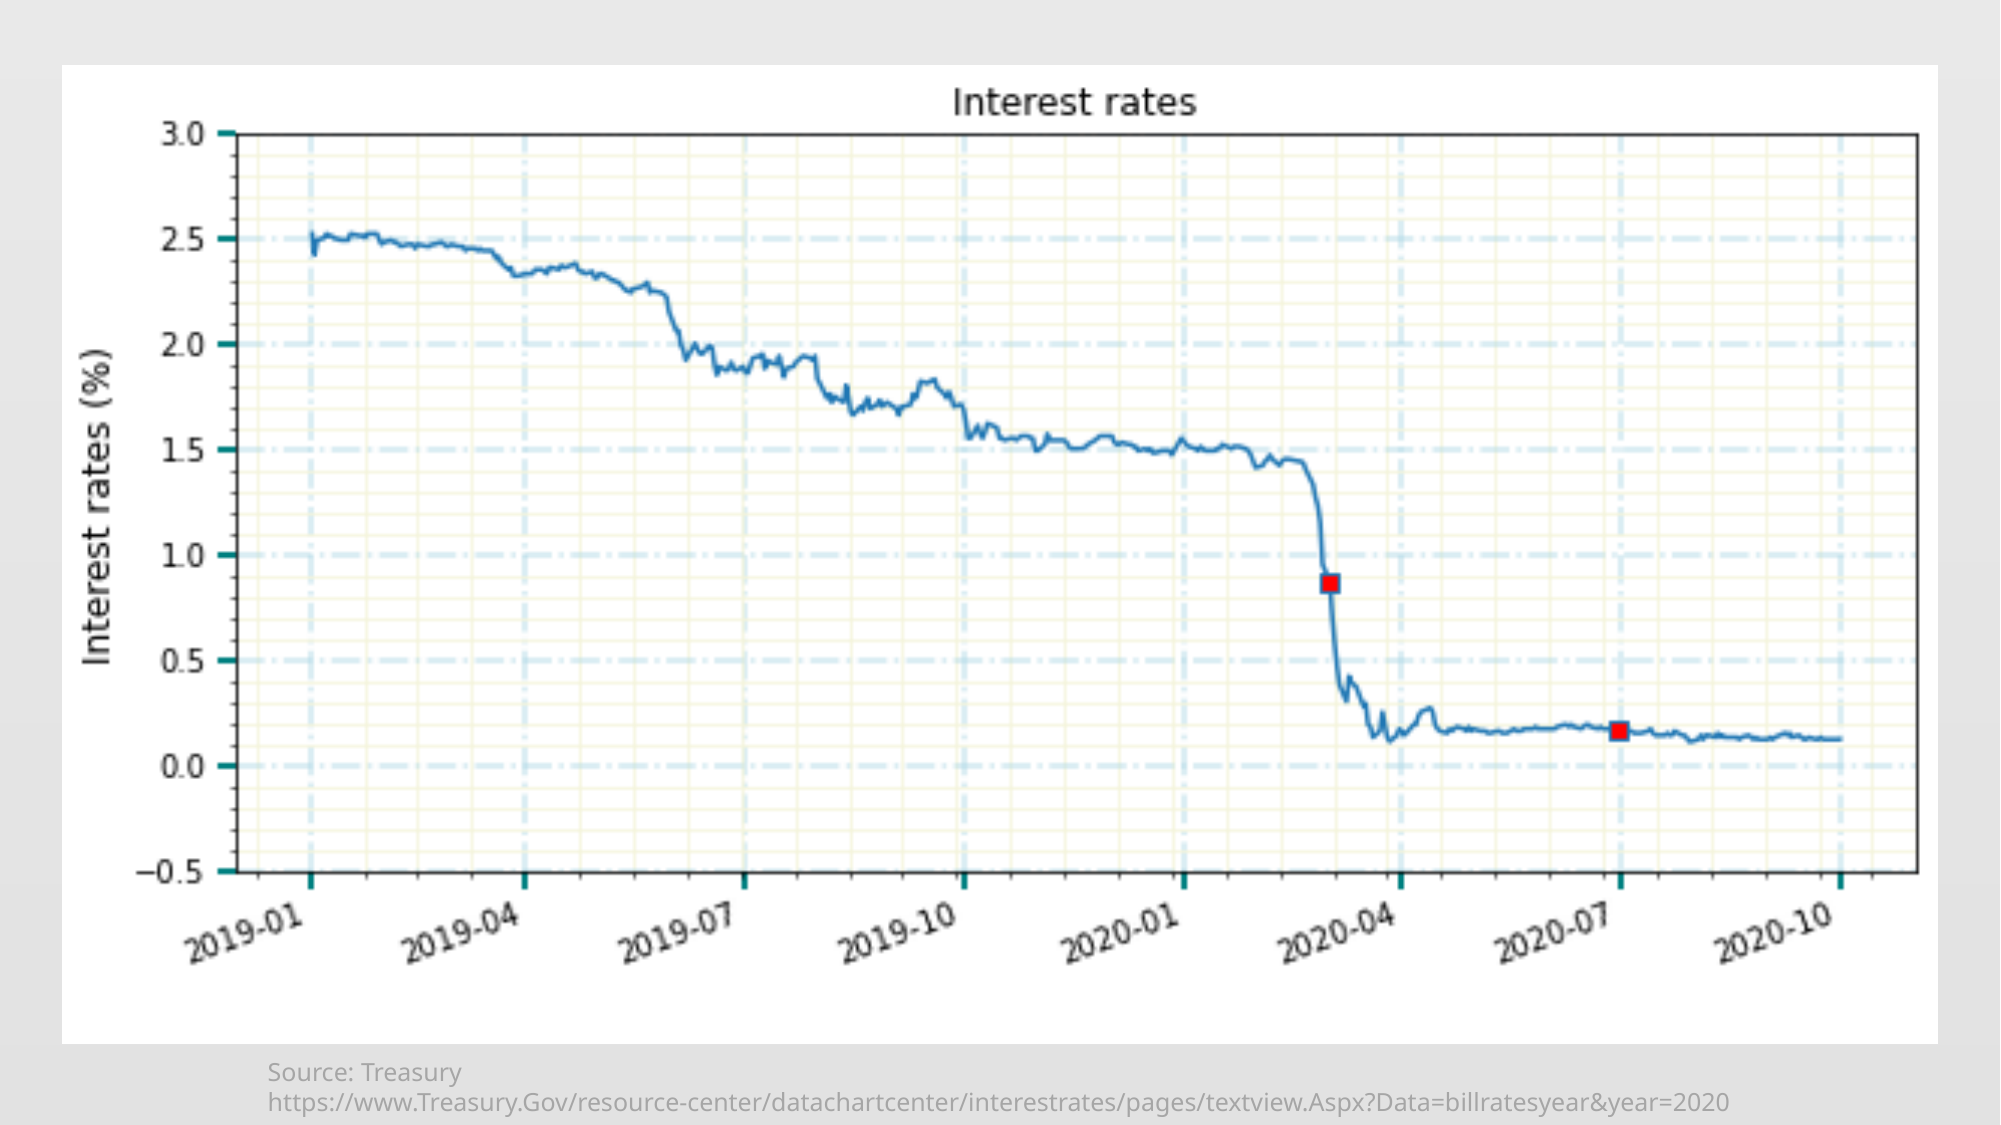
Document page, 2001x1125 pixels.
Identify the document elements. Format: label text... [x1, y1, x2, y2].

picture [62, 65, 1938, 1044]
text_box Source: Treasury https://www.Treasury.Gov/resource-center/datachartcenter/interestrates/pages/textview.Aspx?Data=billratesyear&year=2020 [252, 1049, 1747, 1124]
